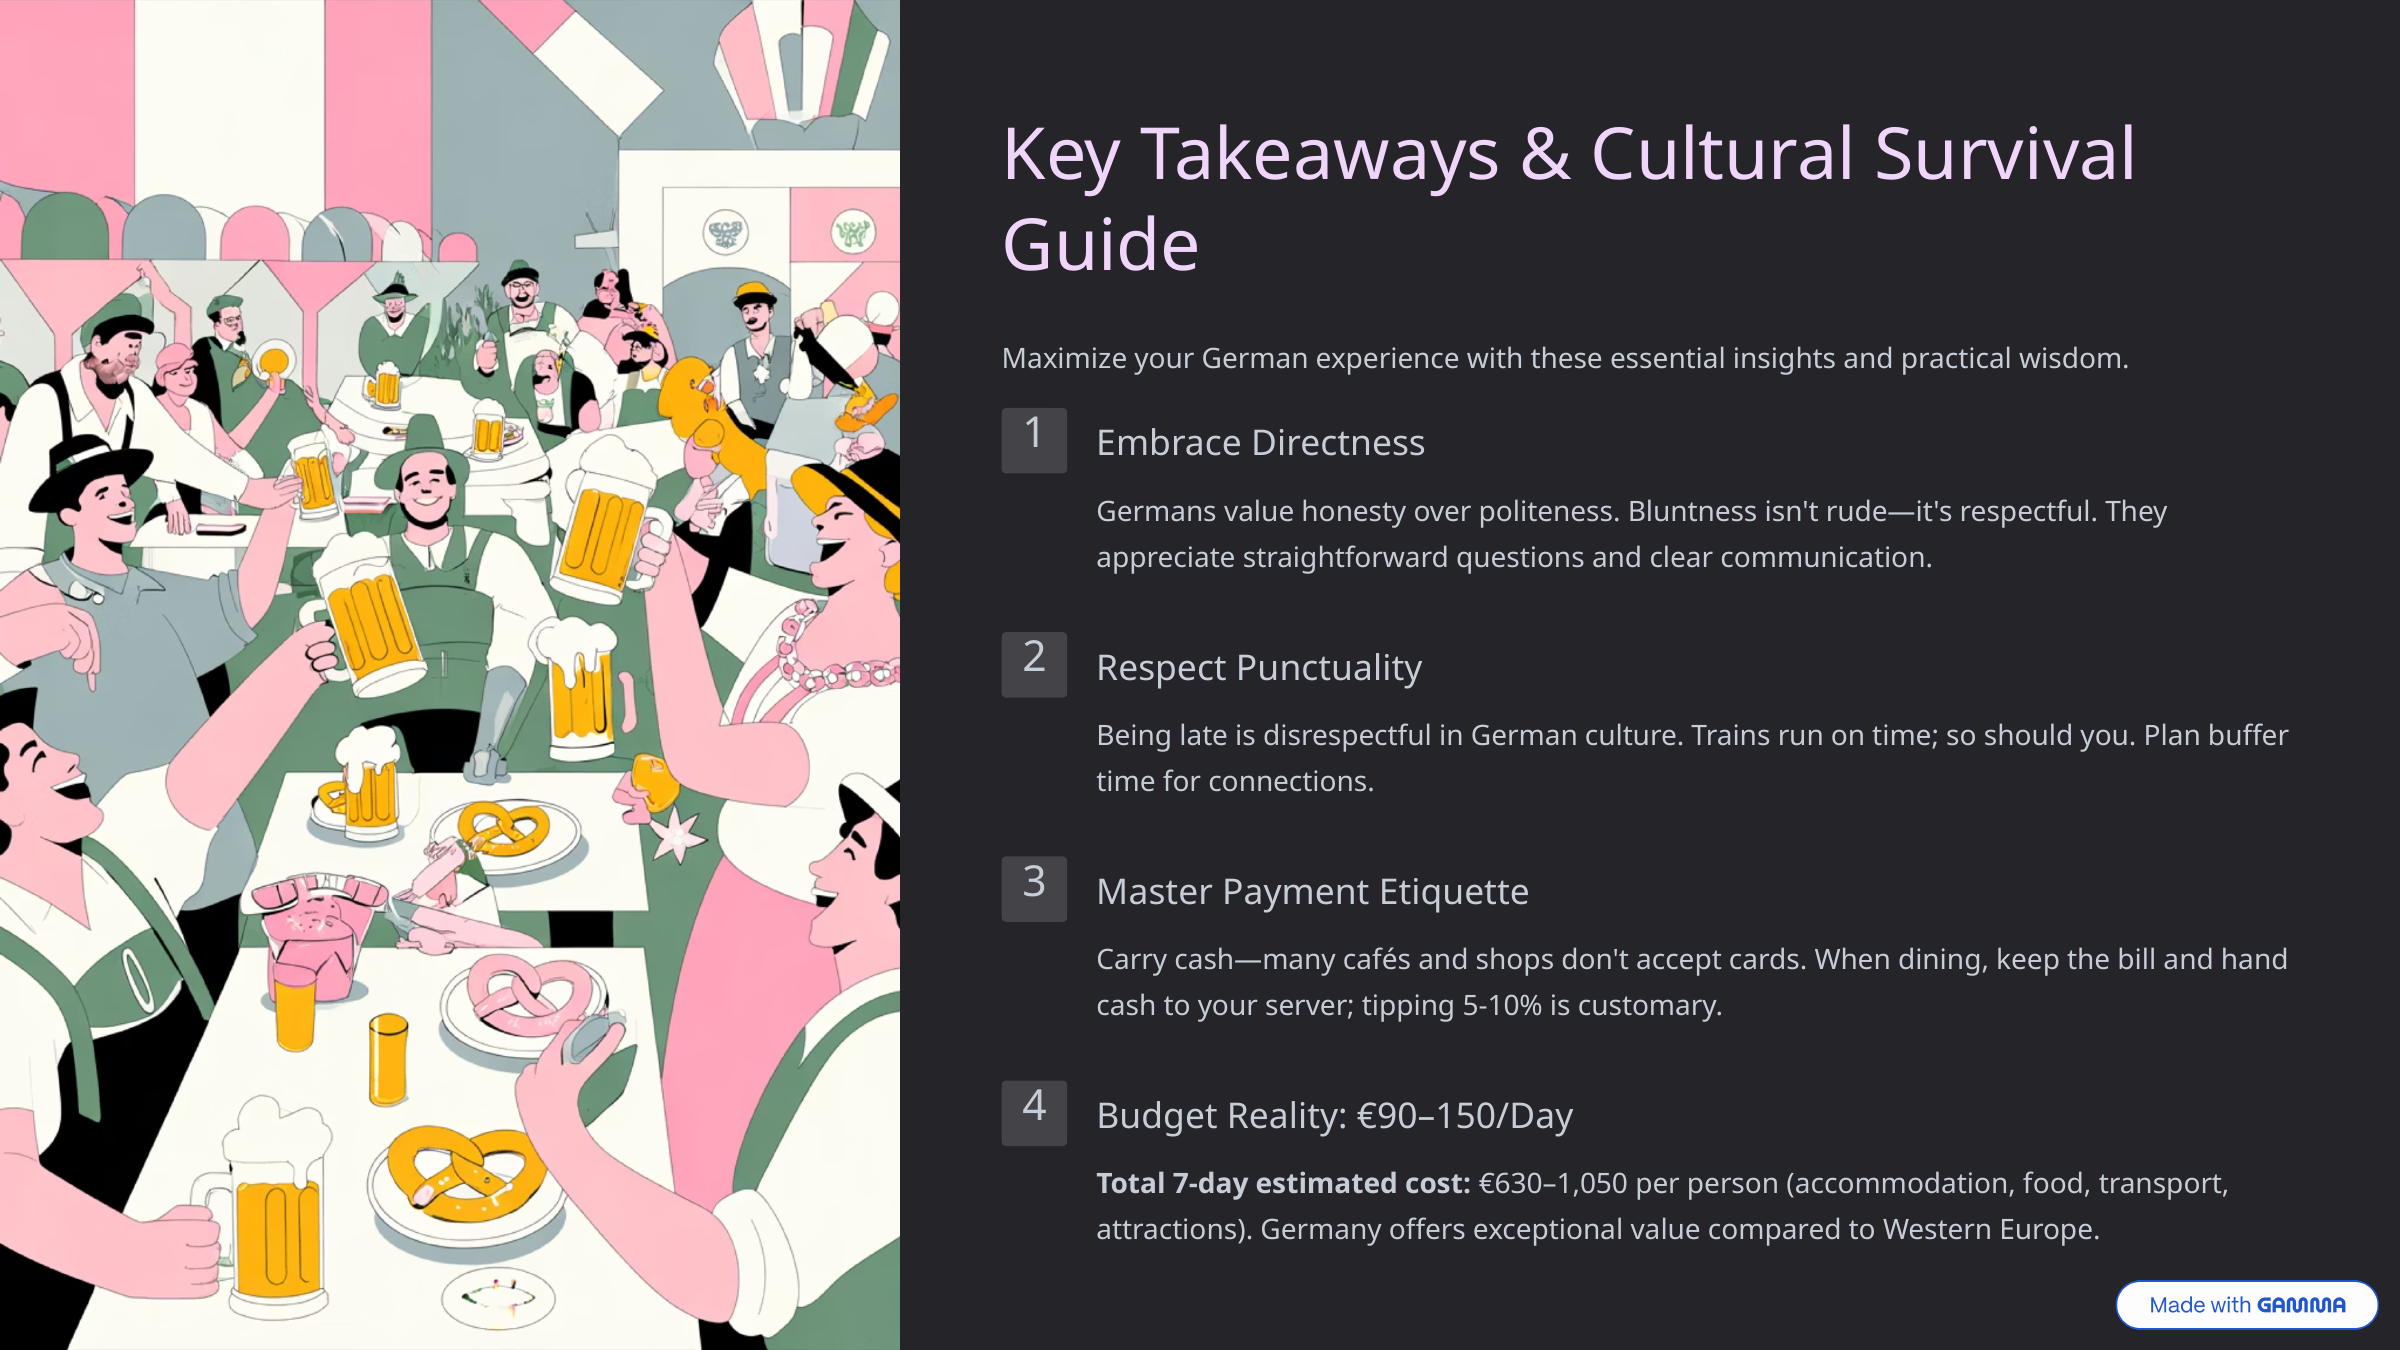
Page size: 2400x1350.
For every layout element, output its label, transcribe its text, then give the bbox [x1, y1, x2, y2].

text_box Carry cash—many cafés and shops don't accept cards. When dining, keep the bill and hand cash to your server; tipping 5-10% is customary. [1096, 929, 2299, 1023]
text_box Maximize your German experience with these essential insights and practical wisdom. [1001, 328, 2299, 376]
text_box Budget Reality: €90–150/Day [1096, 1090, 1587, 1137]
text_box 2 [1012, 637, 1057, 693]
text_box Germans value honesty over politeness. Bluntness isn't rude—it's respectful. They appreciate straightforward questions and clear communication. [1096, 480, 2299, 575]
text_box 1 [1012, 413, 1057, 468]
text_box Embrace Directness [1096, 417, 1460, 464]
text_box 4 [1012, 1086, 1057, 1141]
text_box [1001, 1080, 1068, 1147]
text_box [1001, 632, 1068, 698]
picture [0, 0, 900, 1350]
text_box Being late is disrespectful in German culture. Trains run on time; so should you. Plan buffer time for connections. [1096, 705, 2299, 799]
text_box Total 7-day estimated cost: €630–1,050 per person (accommodation, food, transport, attractions). Germany offers exceptional value compared to Western Europe. [1096, 1153, 2299, 1247]
text_box Master Payment Etiquette [1096, 866, 1539, 912]
picture [2106, 1271, 2389, 1339]
text_box Key Takeaways & Cultural Survival Guide [1001, 103, 2299, 286]
text_box Respect Punctuality [1096, 642, 1460, 688]
text_box 3 [1012, 861, 1057, 917]
text_box [1001, 407, 1068, 474]
text_box [1001, 856, 1068, 922]
